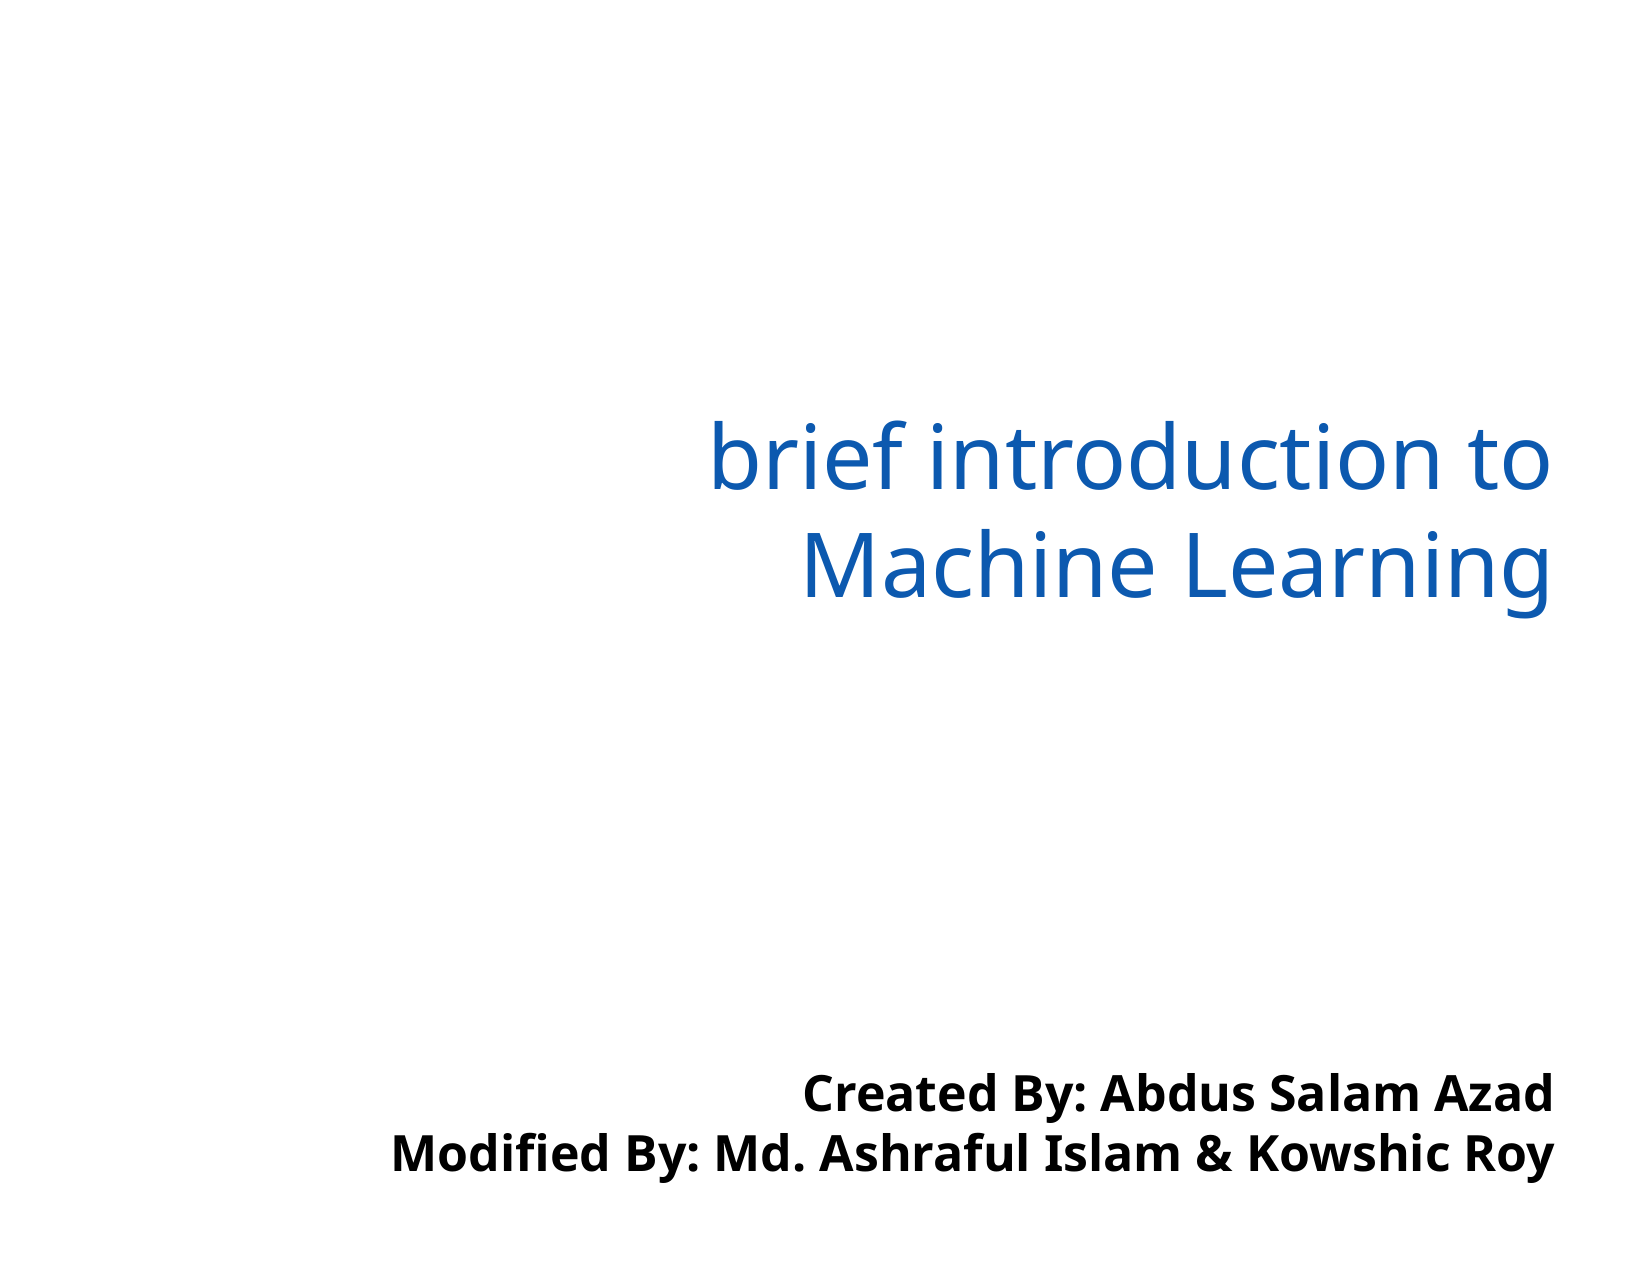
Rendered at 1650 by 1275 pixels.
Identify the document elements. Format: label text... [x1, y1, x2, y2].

title brief introduction to Machine Learning [183, 398, 1556, 616]
text_box Created By: Abdus Salam Azad Modified By: Md. Ashraful Islam & Kowshic Roy [183, 1059, 1556, 1182]
